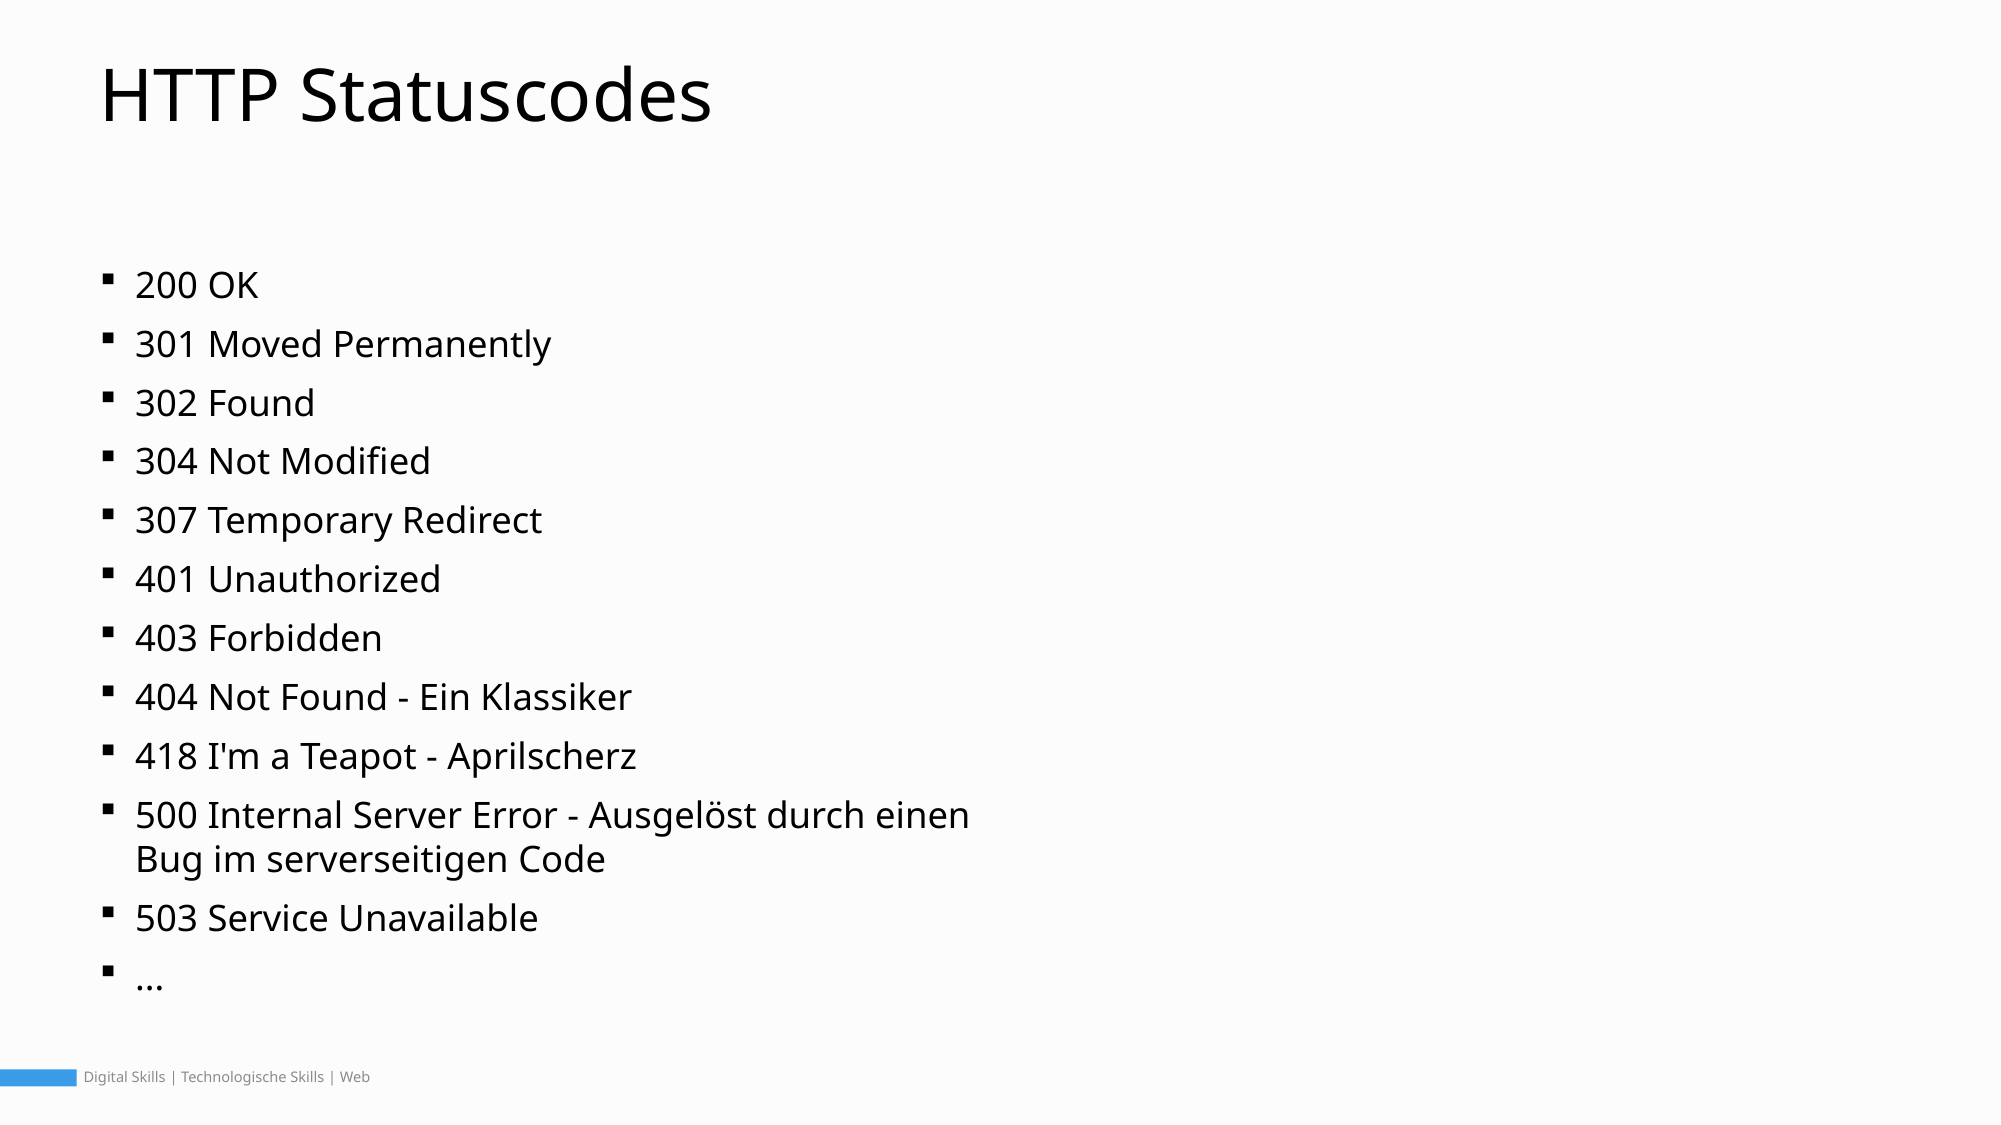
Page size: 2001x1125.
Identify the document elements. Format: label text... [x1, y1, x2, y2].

title HTTP Statuscodes [84, 64, 1810, 132]
list 200 OK 301 Moved Permanently 302 Found 304 Not Modified 307 Temporary Redirect 401 Unauthorized 403 Forbidden 404 Not Found - Ein Klassiker 418 I'm a Teapot - Aprilscherz 500 Internal Server Error - Ausgelöst durch einen Bug im serverseitigen Code 503 Service Unavailable ... [84, 254, 1000, 1015]
